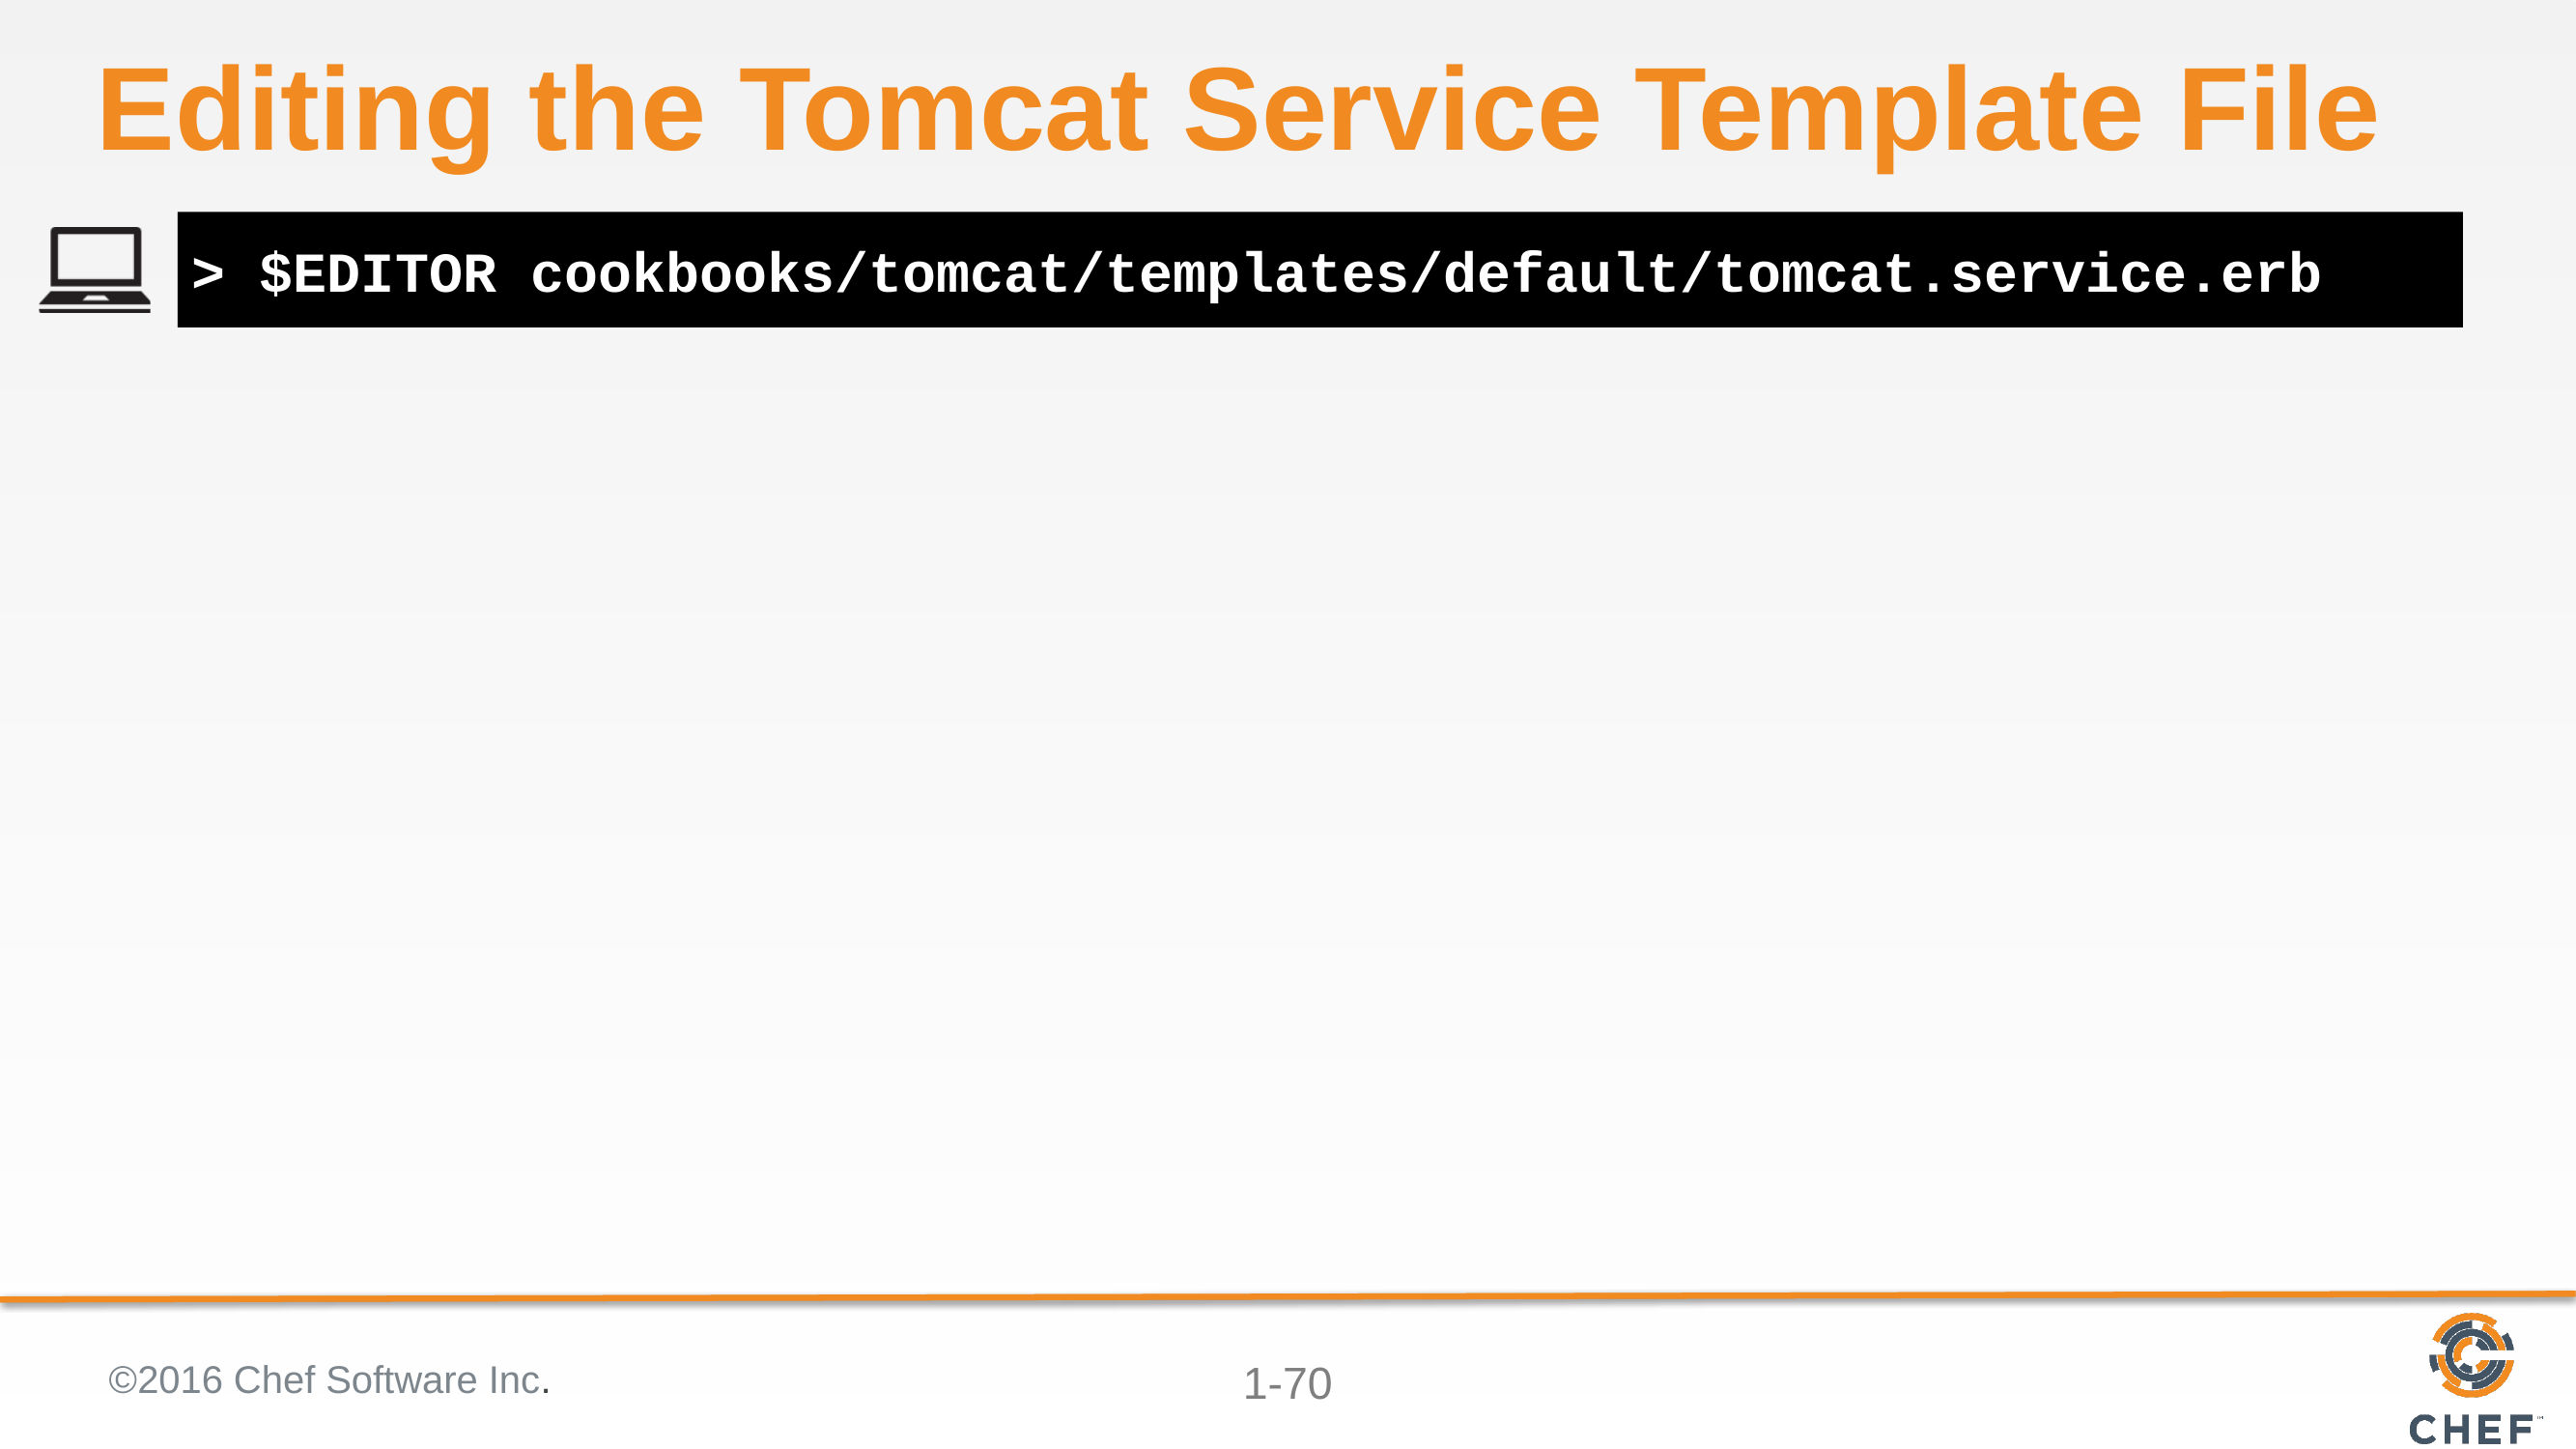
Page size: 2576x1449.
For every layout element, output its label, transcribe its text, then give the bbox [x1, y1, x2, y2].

list > $EDITOR cookbooks/tomcat/templates/default/tomcat.service.erb [177, 212, 2463, 327]
title Editing the Tomcat Service Template File [96, 48, 2463, 180]
picture [2399, 1297, 2551, 1449]
